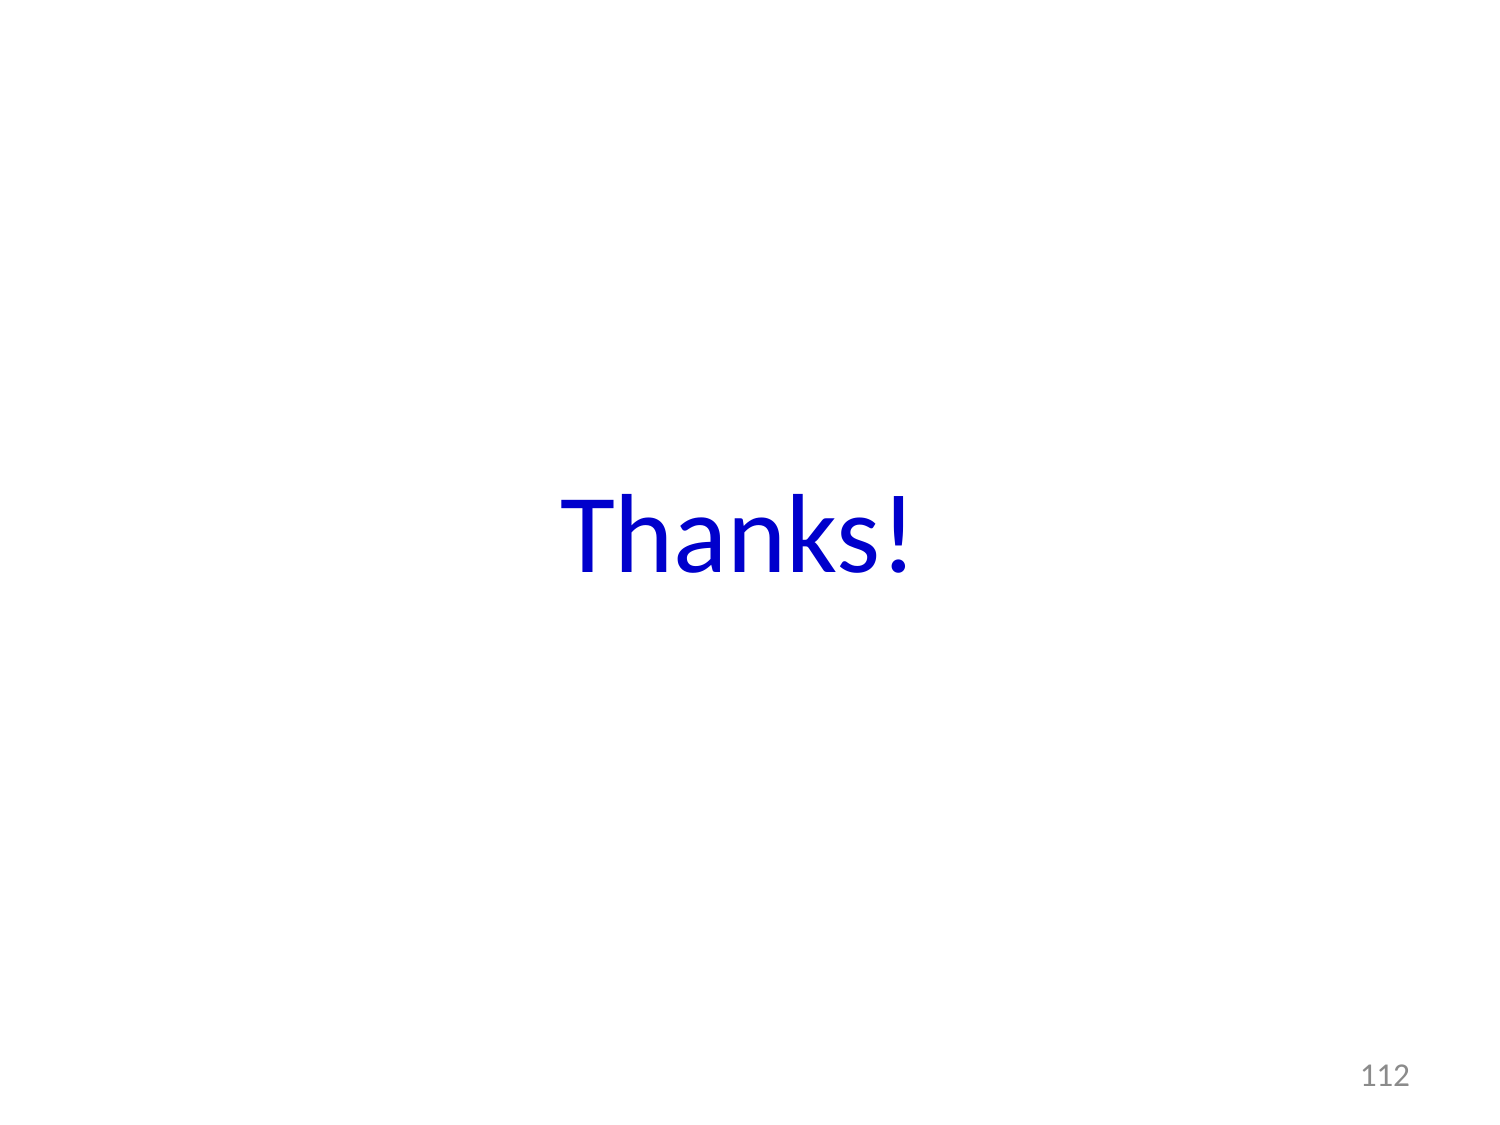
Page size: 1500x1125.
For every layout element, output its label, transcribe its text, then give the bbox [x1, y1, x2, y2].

slide_number 112 [1074, 1042, 1425, 1103]
title Thanks! [76, 434, 1427, 622]
